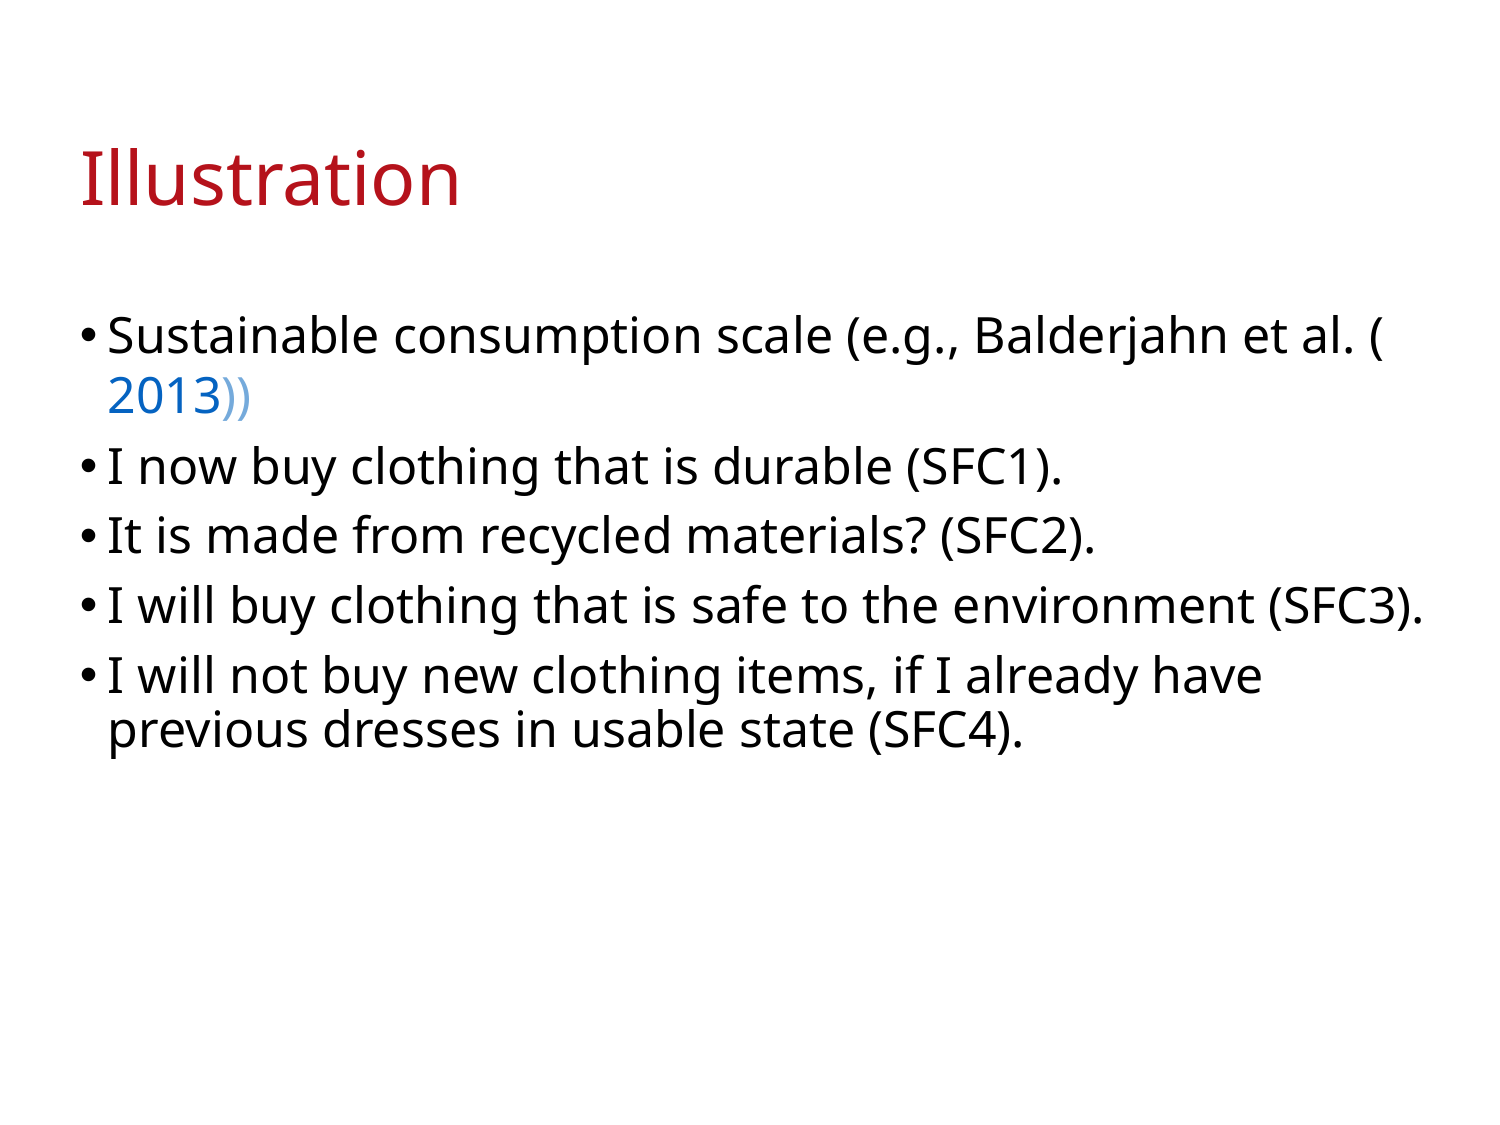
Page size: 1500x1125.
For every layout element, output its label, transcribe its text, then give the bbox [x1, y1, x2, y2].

list Sustainable consumption scale (e.g., Balderjahn et al. (2013)) I now buy clothing that is durable (SFC1). It is made from recycled materials? (SFC2). I will buy clothing that is safe to the environment (SFC3). I will not buy new clothing items, if I already have previous dresses in usable state (SFC4). [64, 302, 1447, 929]
title Illustration [64, 90, 1176, 279]
